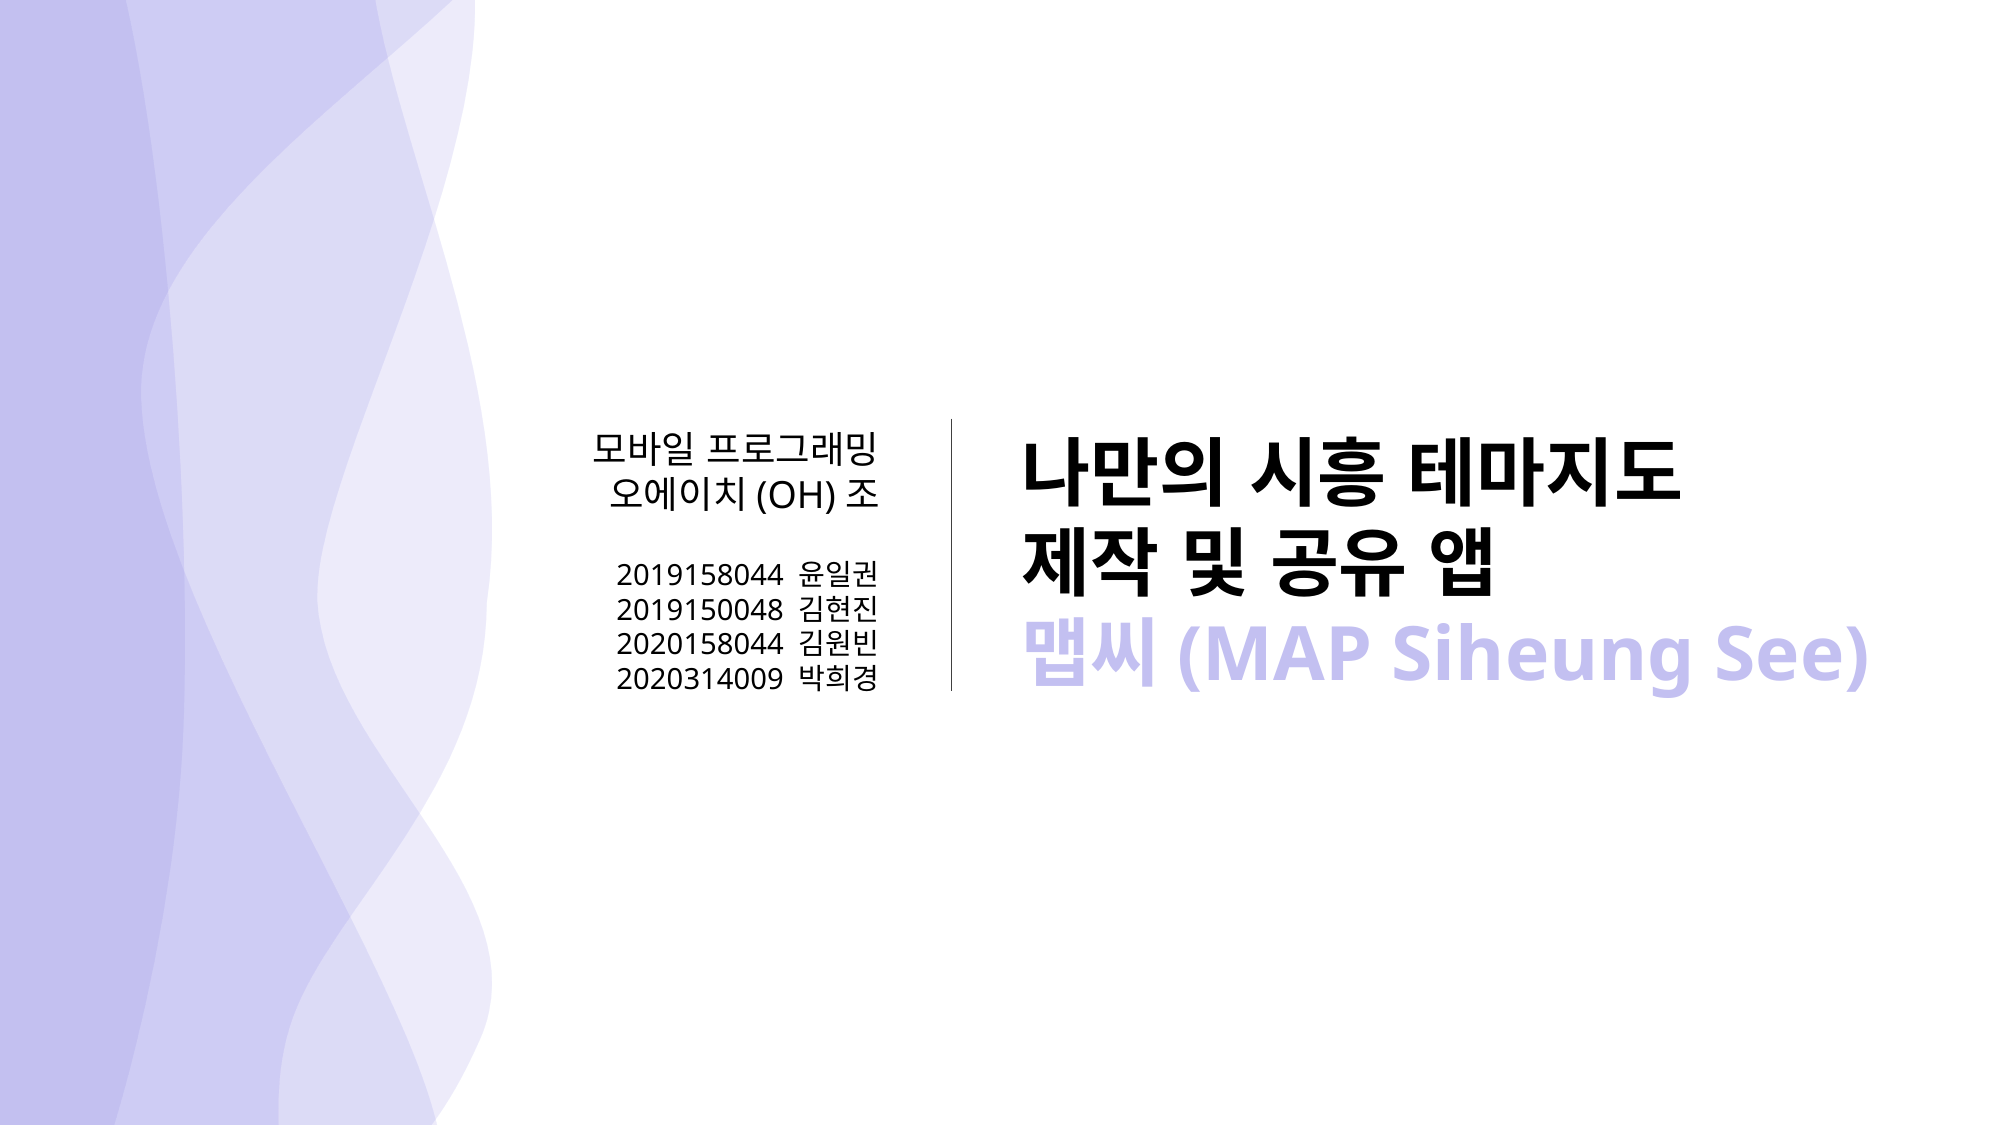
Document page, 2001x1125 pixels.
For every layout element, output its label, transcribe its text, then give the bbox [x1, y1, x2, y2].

picture [0, 0, 554, 1125]
text_box 나만의 시흥 테마지도 제작 및 공유 앱 맵씨(MAP Siheung See) [1006, 418, 1886, 704]
text_box 모바일 프로그래밍 오에이치(OH)조 2019158044 윤일권 2019150048 김현진 2020158044 김원빈 2020314009 박희경 [577, 418, 895, 703]
